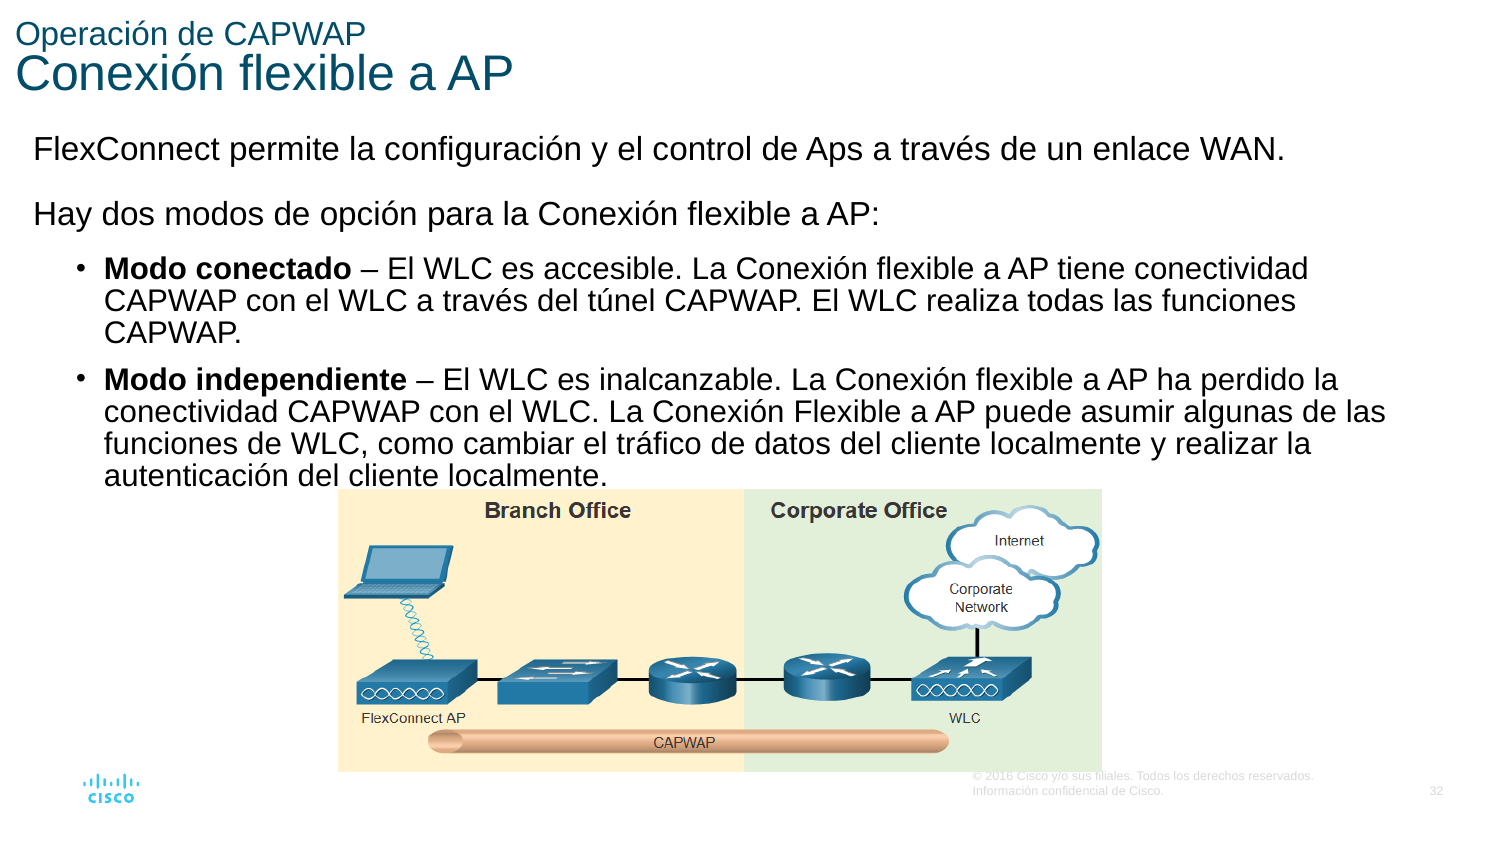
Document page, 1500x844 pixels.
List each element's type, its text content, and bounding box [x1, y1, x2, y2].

list FlexConnect permite la configuración y el control de Aps a través de un enlace WAN. Hay dos modos de opción para la Conexión flexible a AP: Modo conectado – El WLC es accesible. La Conexión flexible a AP tiene conectividad CAPWAP con el WLC a través del túnel CAPWAP. El WLC realiza todas las funciones CAPWAP. Modo independiente – El WLC es inalcanzable. La Conexión flexible a AP ha perdido la conectividad CAPWAP con el WLC. La Conexión Flexible a AP puede asumir algunas de las funciones de WLC, como cambiar el tráfico de datos del cliente localmente y realizar la autenticación del cliente localmente. [18, 120, 1448, 437]
picture [338, 489, 1102, 773]
title Operación de CAPWAP Conexión flexible a AP [0, 0, 1369, 121]
